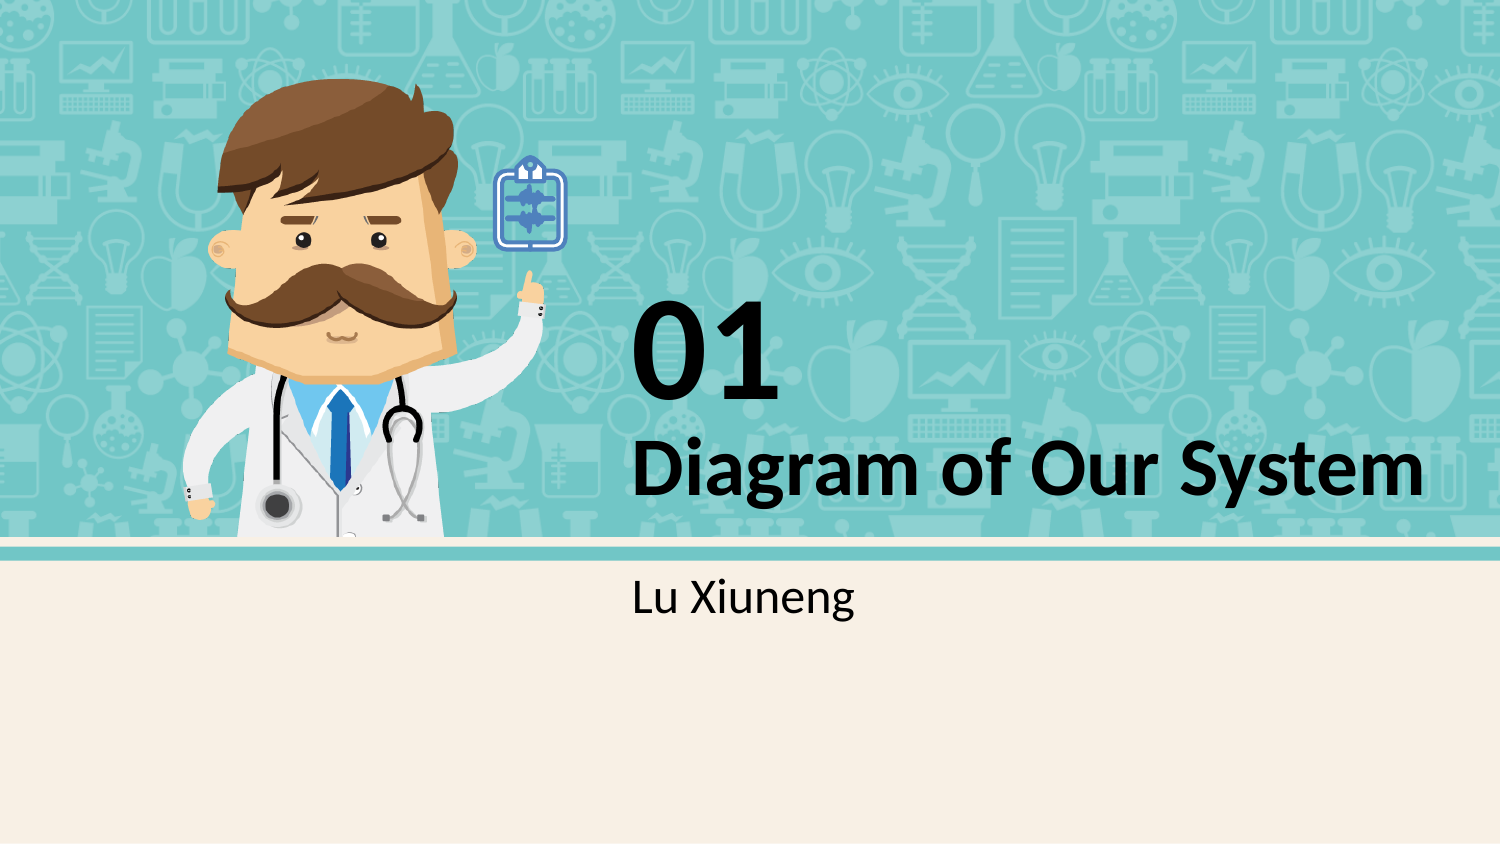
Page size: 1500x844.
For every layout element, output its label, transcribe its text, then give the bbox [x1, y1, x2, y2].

list Diagram of Our System [631, 431, 1471, 520]
picture [0, 0, 1500, 537]
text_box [494, 156, 566, 250]
list Lu Xiuneng [631, 575, 1471, 639]
list 01 [631, 284, 1471, 423]
